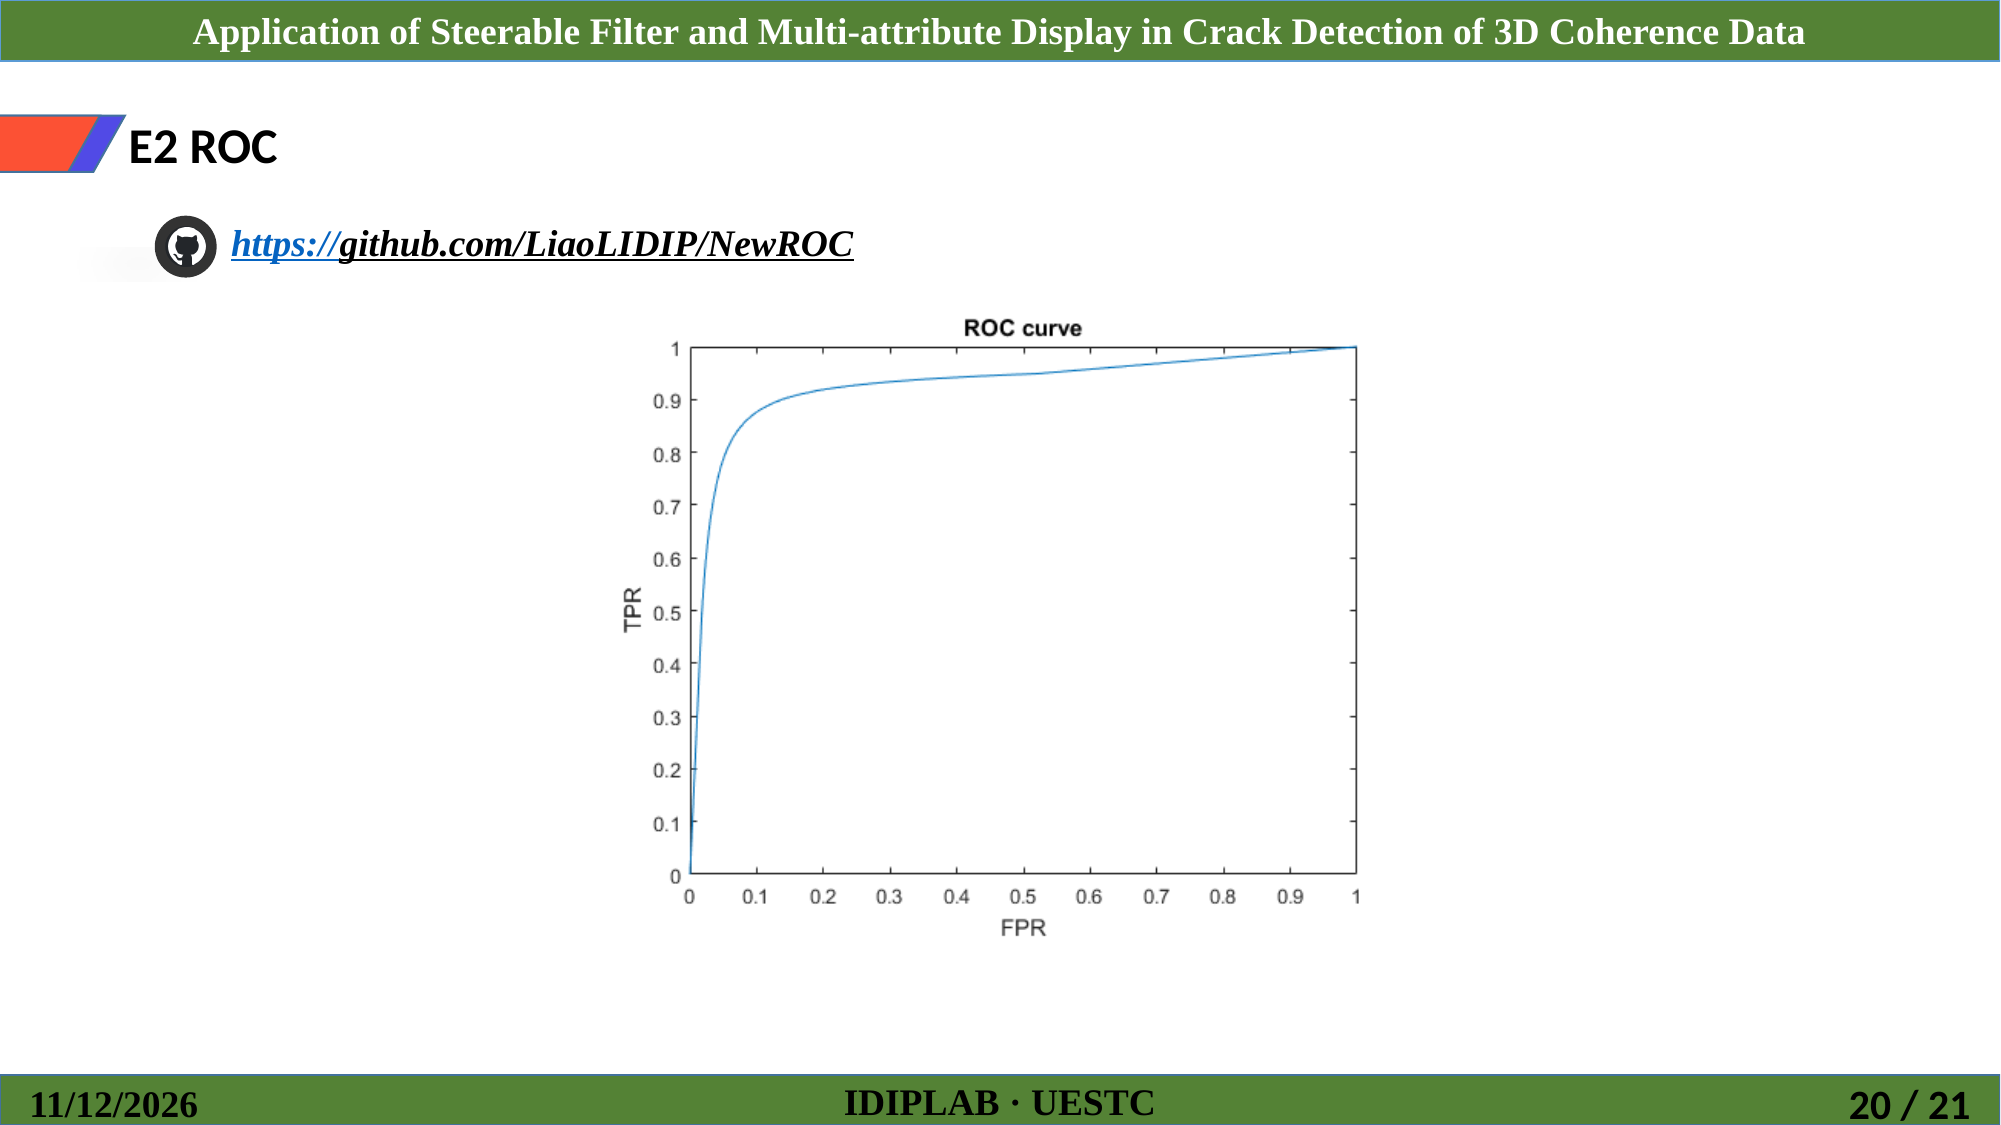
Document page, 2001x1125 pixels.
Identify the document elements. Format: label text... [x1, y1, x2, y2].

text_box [160, 211, 885, 273]
text_box [70, 114, 113, 173]
text_box [0, 114, 102, 173]
footer IDIPLAB · UESTC [662, 1070, 1338, 1125]
picture [615, 307, 1385, 950]
slide_number 20 / 21 [1535, 1076, 1986, 1125]
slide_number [14, 1074, 465, 1125]
text_box E2 ROC [113, 105, 749, 181]
